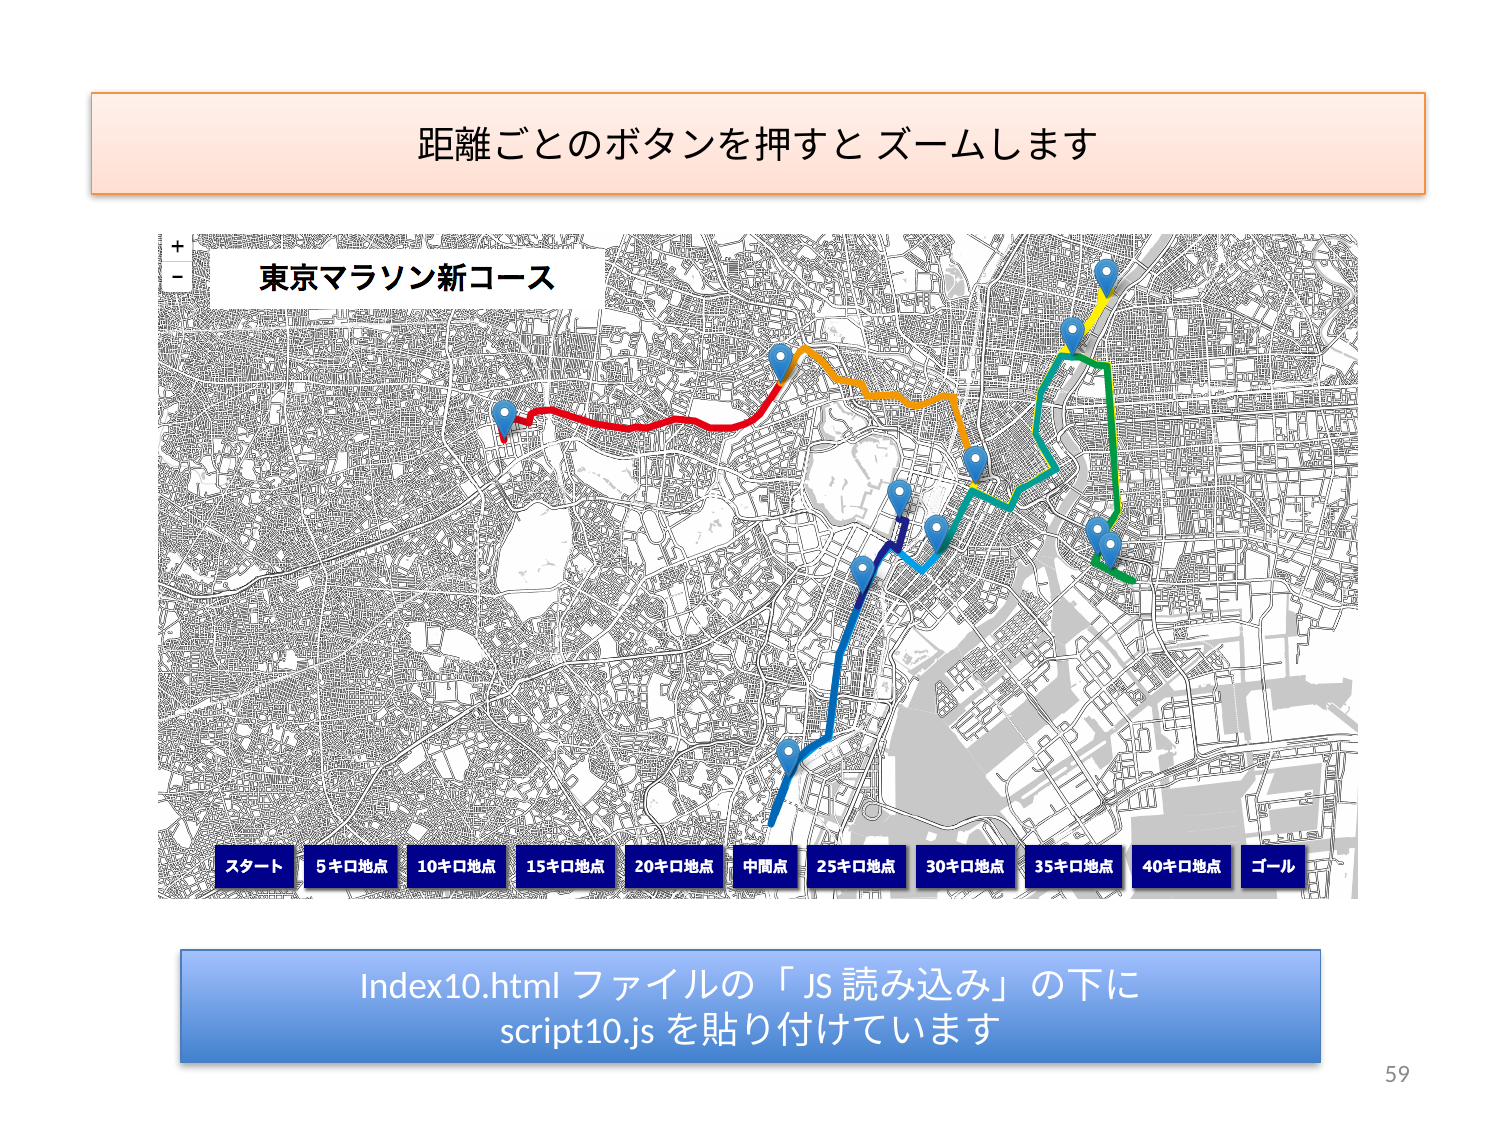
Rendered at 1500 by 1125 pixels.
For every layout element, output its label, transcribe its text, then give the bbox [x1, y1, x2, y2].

text_box Index10.htmlファイルの「JS読み込み」の下に script10.jsを貼り付けています [180, 949, 1321, 1063]
text_box 距離ごとのボタンを押すと ズームします [91, 92, 1426, 195]
picture [158, 234, 1358, 899]
slide_number 59 [1074, 1042, 1425, 1103]
